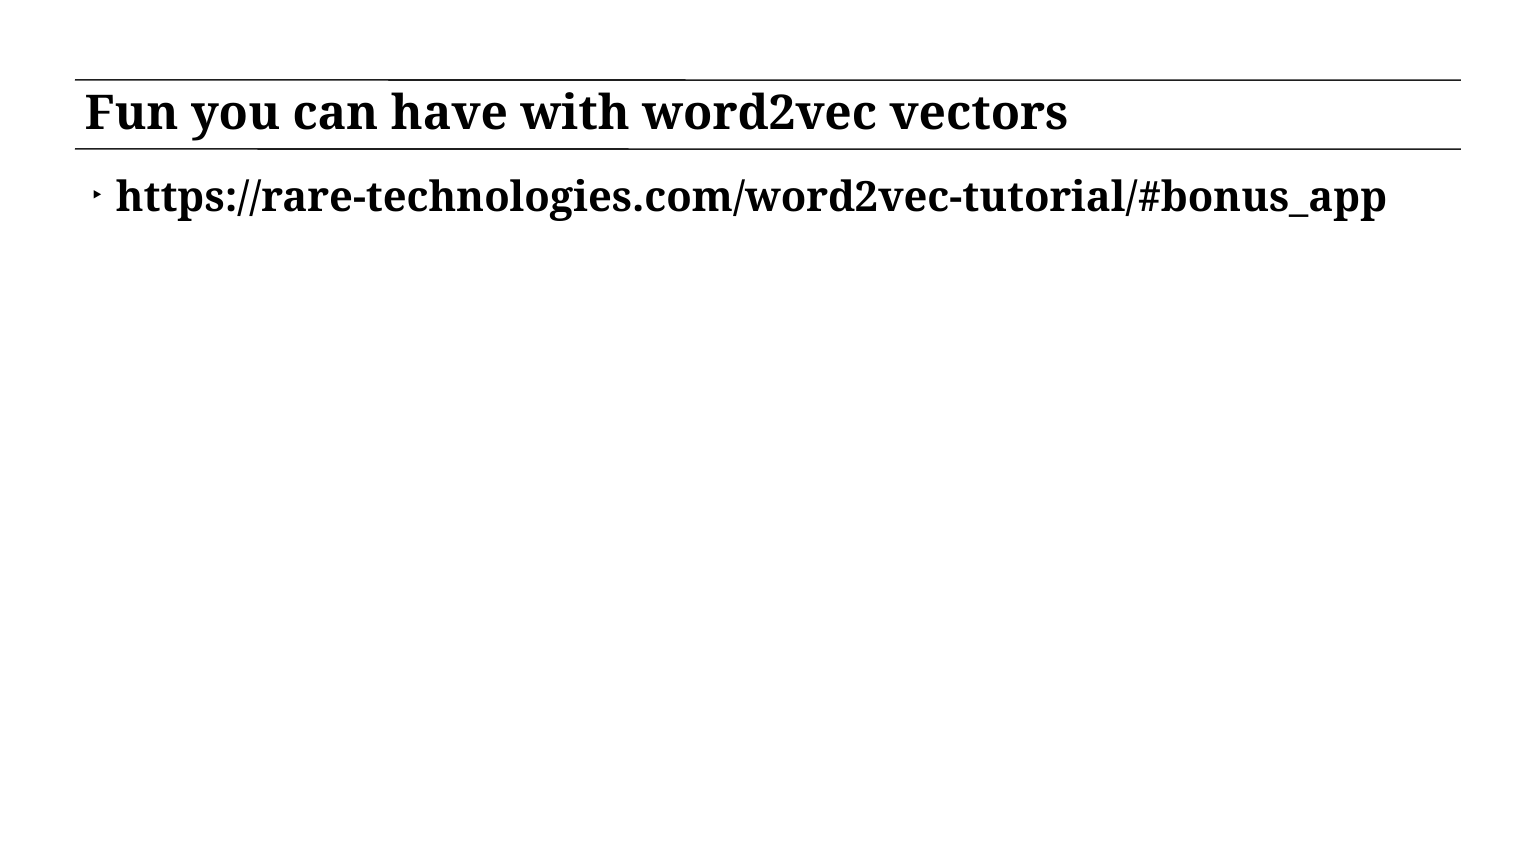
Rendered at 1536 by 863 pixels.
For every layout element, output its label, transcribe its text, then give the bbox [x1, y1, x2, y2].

list https://rare-technologies.com/word2vec-tutorial/#bonus_app [76, 160, 1460, 823]
title Fun you can have with word2vec vectors [76, 82, 1369, 160]
